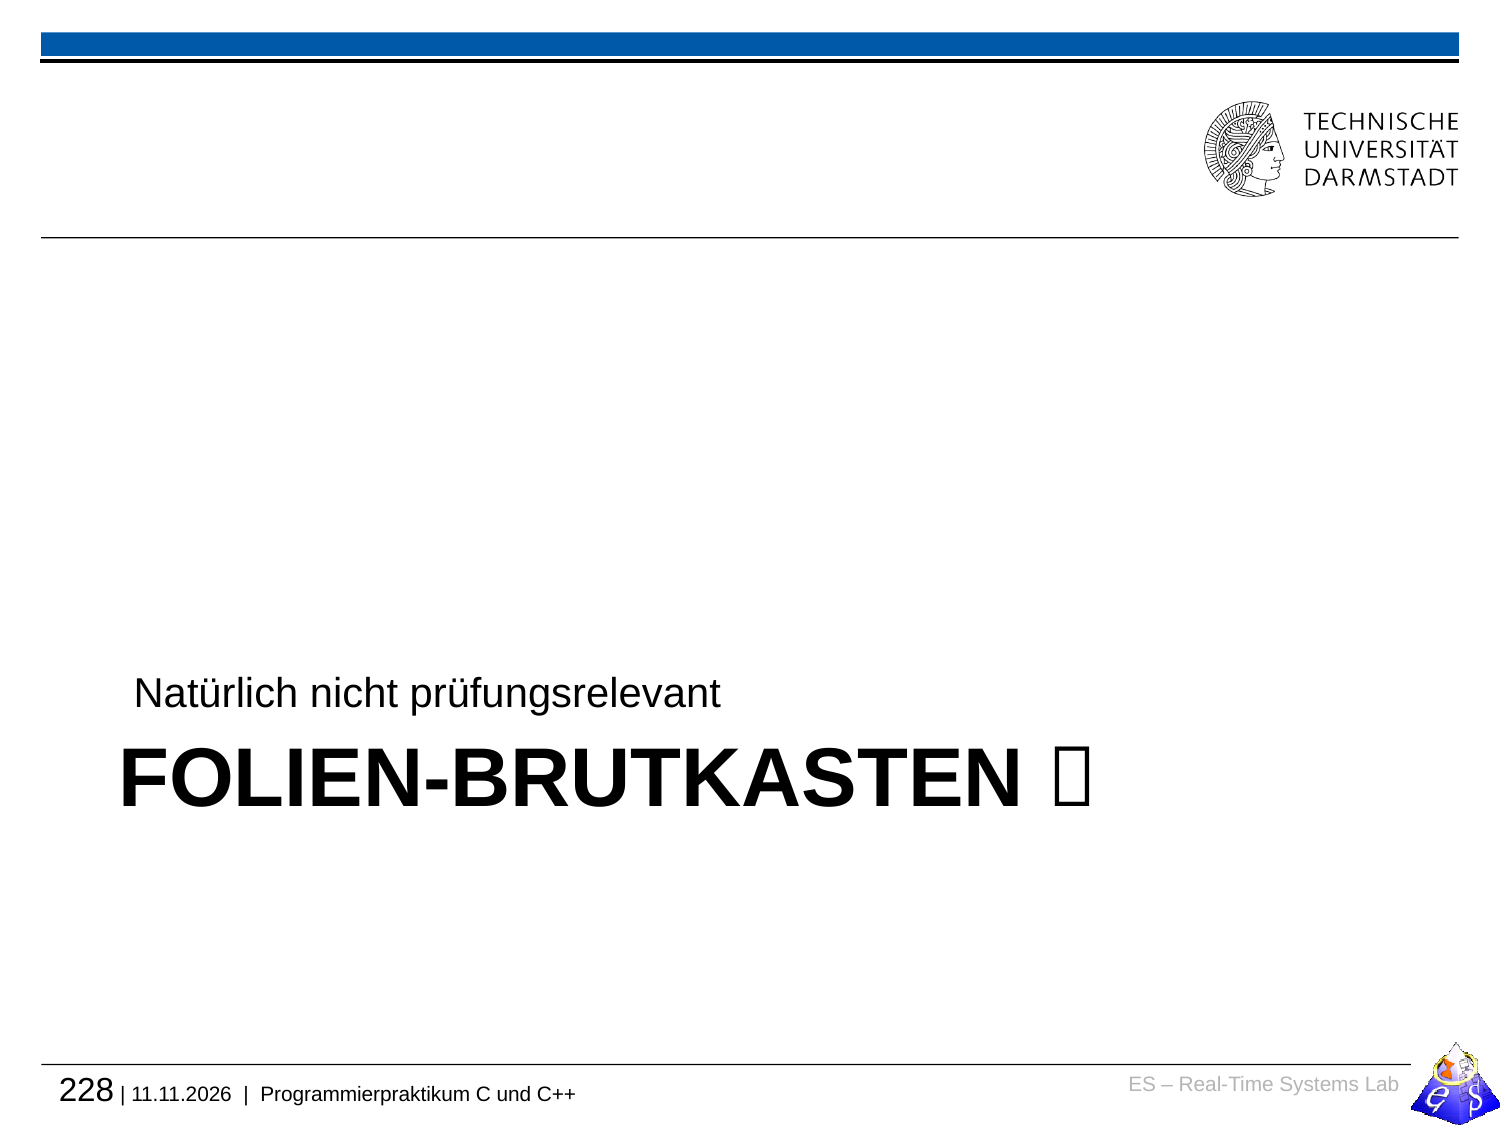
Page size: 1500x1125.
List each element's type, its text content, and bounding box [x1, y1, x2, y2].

picture [1175, 84, 1483, 214]
picture [1411, 1041, 1500, 1125]
list Natürlich nicht prüfungsrelevant [118, 476, 1394, 723]
title Folien-Brutkasten  [118, 723, 1394, 947]
